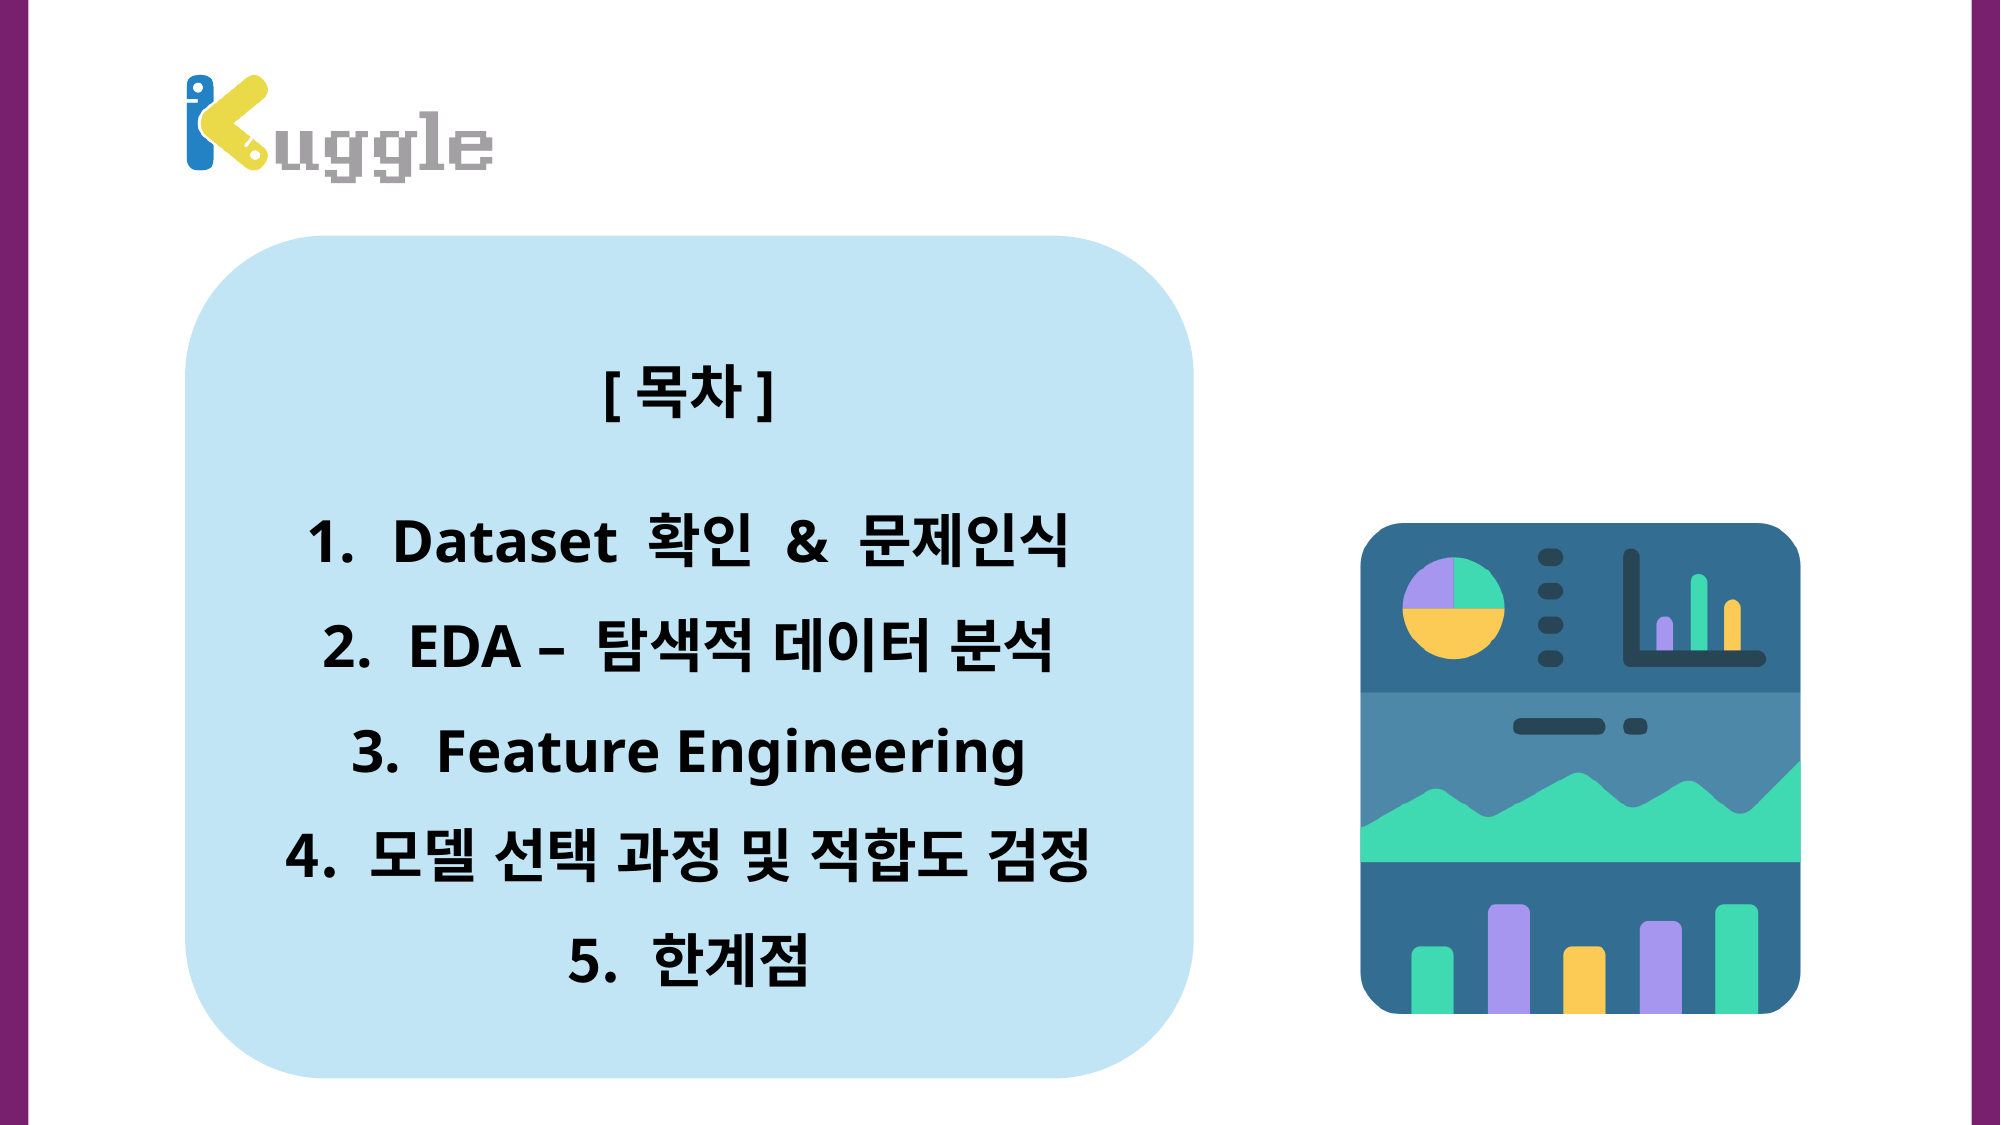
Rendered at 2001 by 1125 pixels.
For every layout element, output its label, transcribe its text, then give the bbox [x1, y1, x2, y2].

picture [118, 0, 544, 344]
text_box [1970, 0, 2000, 1125]
text_box [0, 0, 30, 1125]
picture [1334, 523, 1826, 1015]
text_box [목차] Dataset 확인 & 문제인식 EDA – 탐색적 데이터 분석 Feature Engineering 모델 선택 과정 및 적합도 검정 한계점 [183, 234, 1196, 1081]
